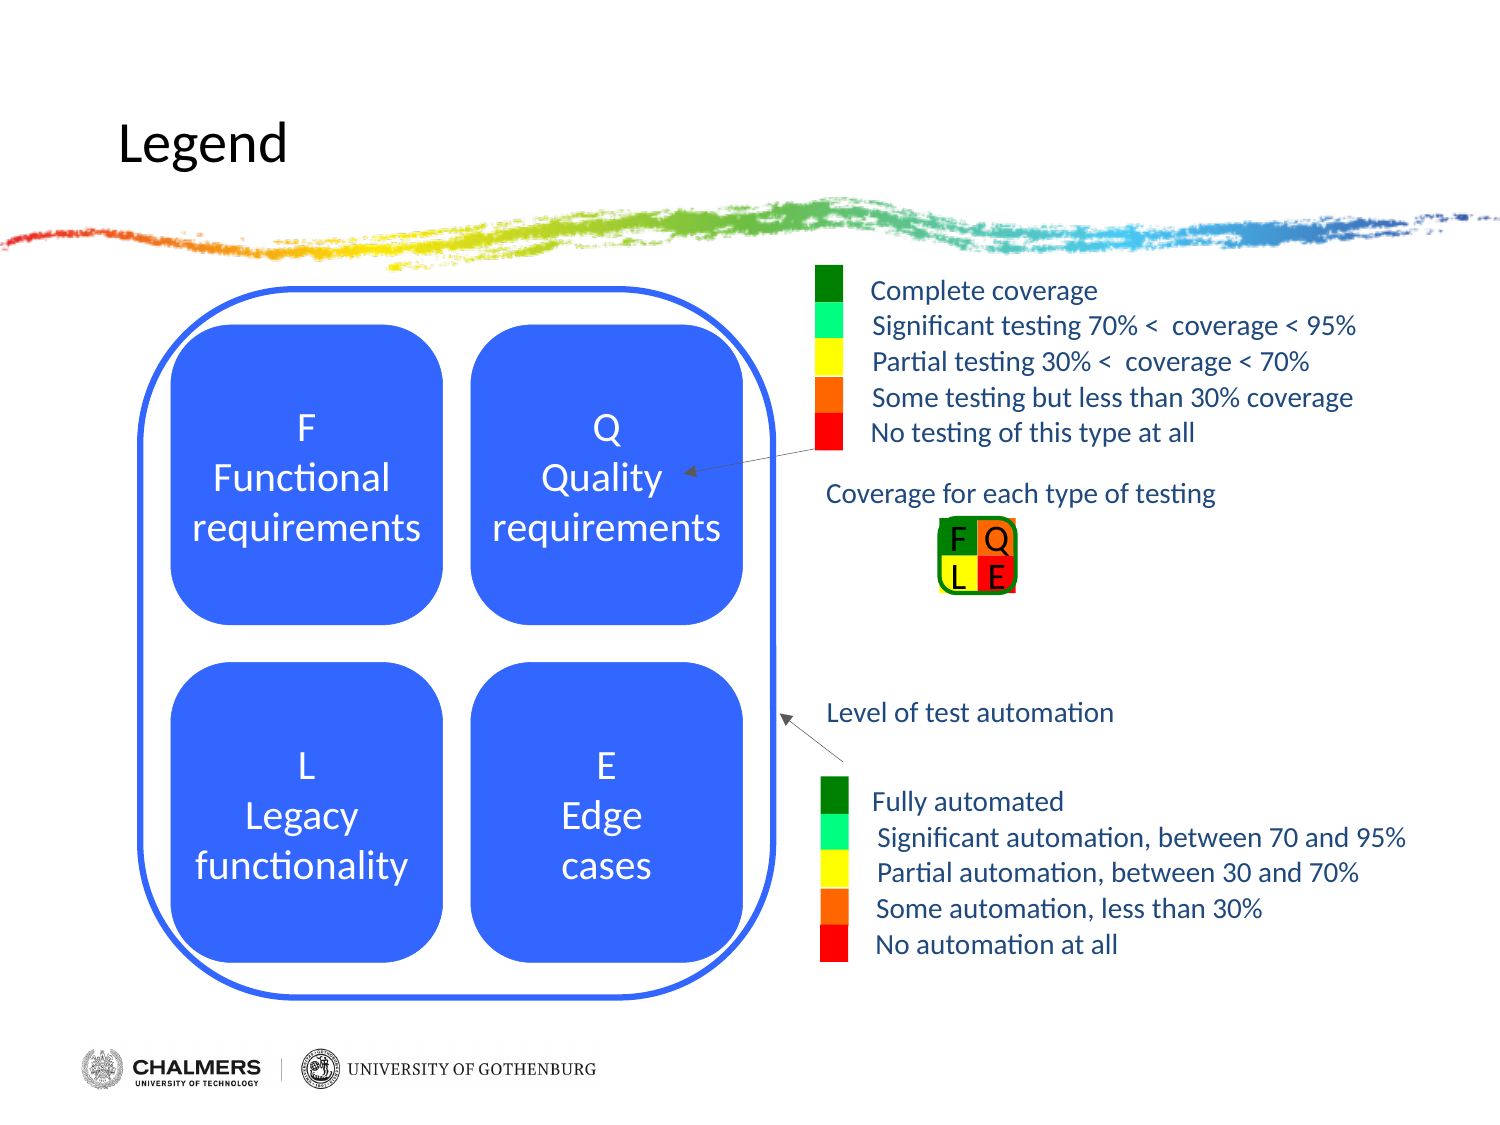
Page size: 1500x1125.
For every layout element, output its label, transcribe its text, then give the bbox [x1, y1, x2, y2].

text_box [470, 324, 743, 626]
picture [79, 1044, 600, 1093]
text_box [170, 662, 443, 963]
picture [0, 162, 1500, 292]
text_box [814, 264, 1367, 455]
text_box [470, 662, 743, 963]
title Legend [103, 63, 1462, 216]
text_box [779, 713, 844, 763]
text_box Coverage for each type of testing [820, 469, 1222, 516]
text_box Level of test automation [821, 688, 1127, 735]
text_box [819, 776, 1417, 967]
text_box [939, 517, 1016, 594]
text_box [140, 289, 774, 998]
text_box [170, 324, 443, 626]
